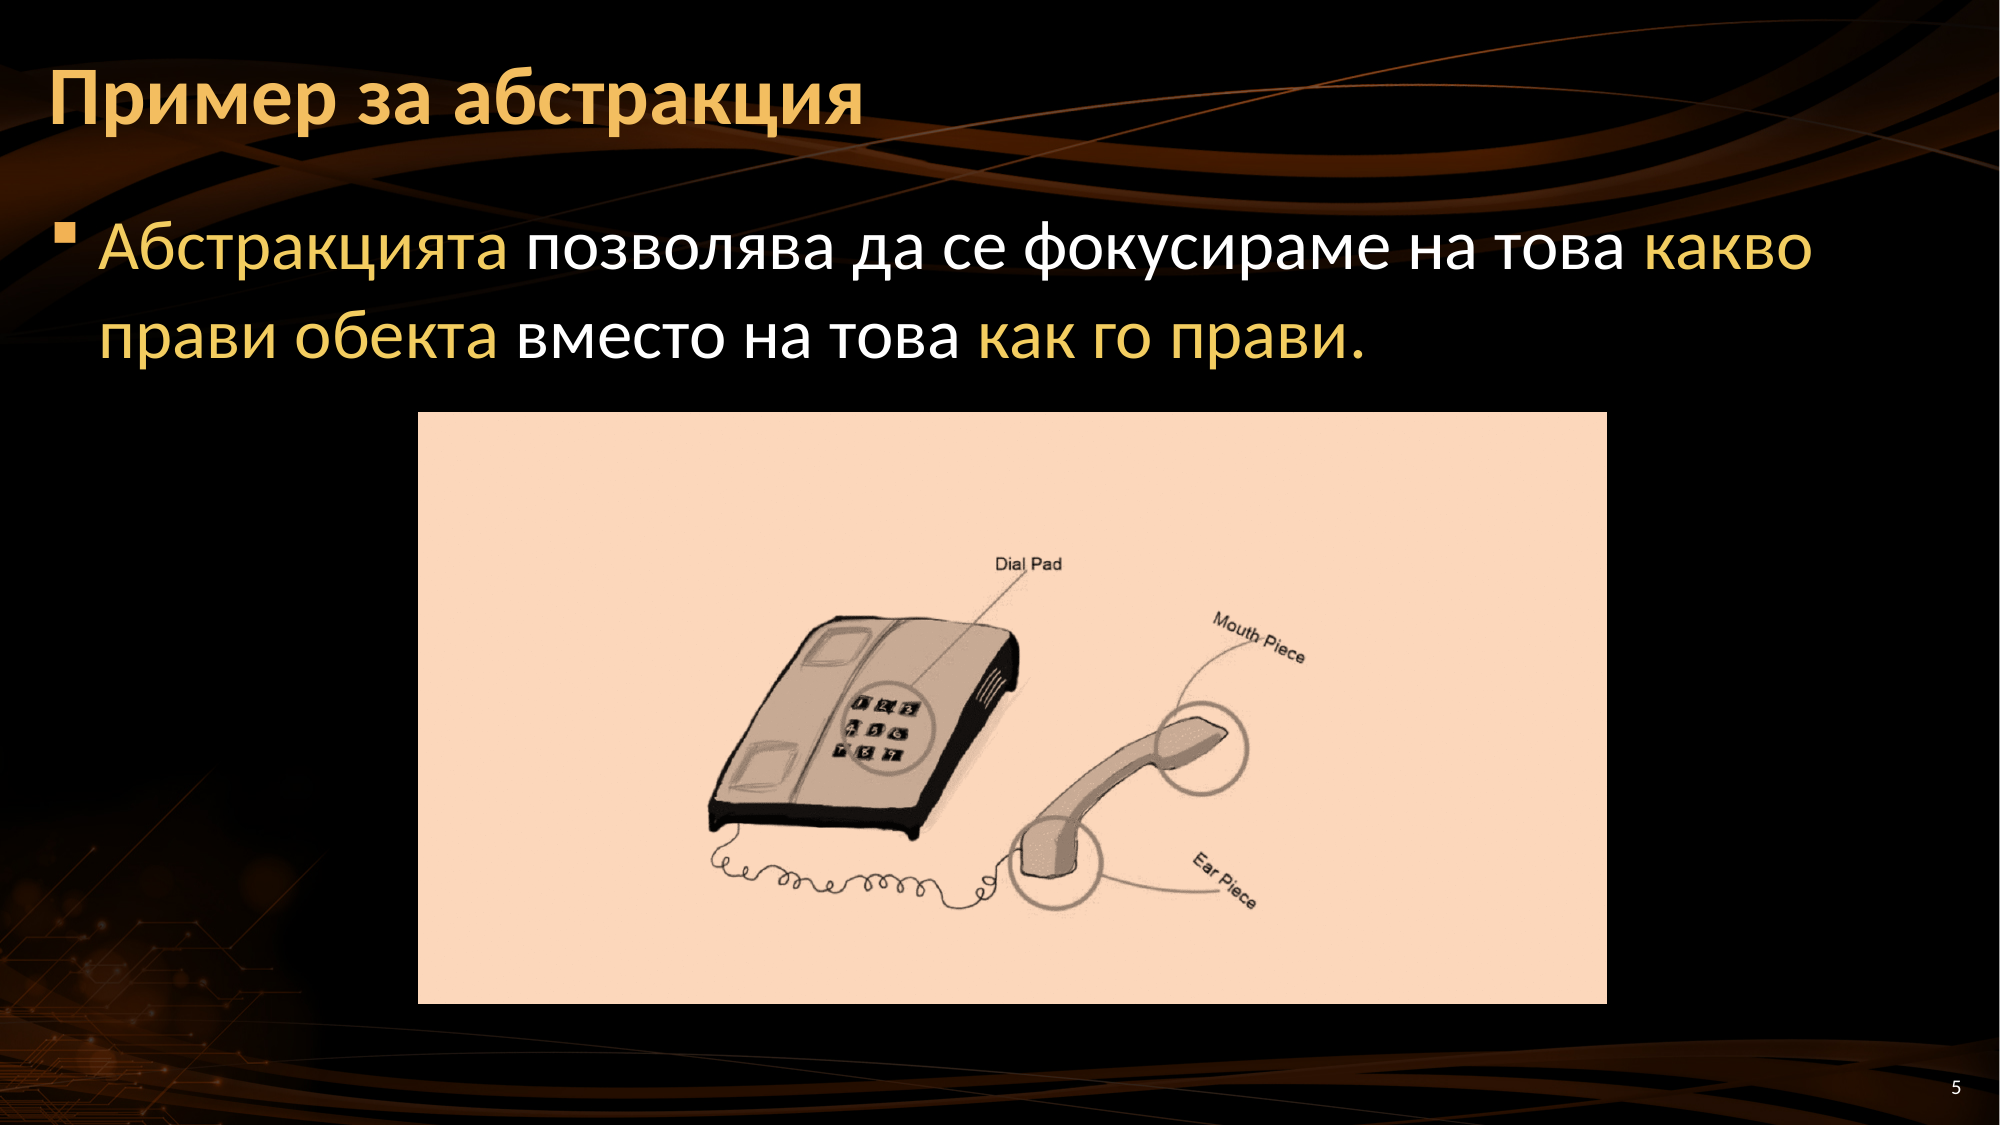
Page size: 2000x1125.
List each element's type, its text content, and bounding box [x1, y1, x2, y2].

list Абстракцията позволява да се фокусираме на това какво прави обекта вместо на това как го прави. [31, 188, 1968, 1103]
picture [0, 0, 2000, 1125]
title Пример за абстракция [30, 6, 1602, 189]
